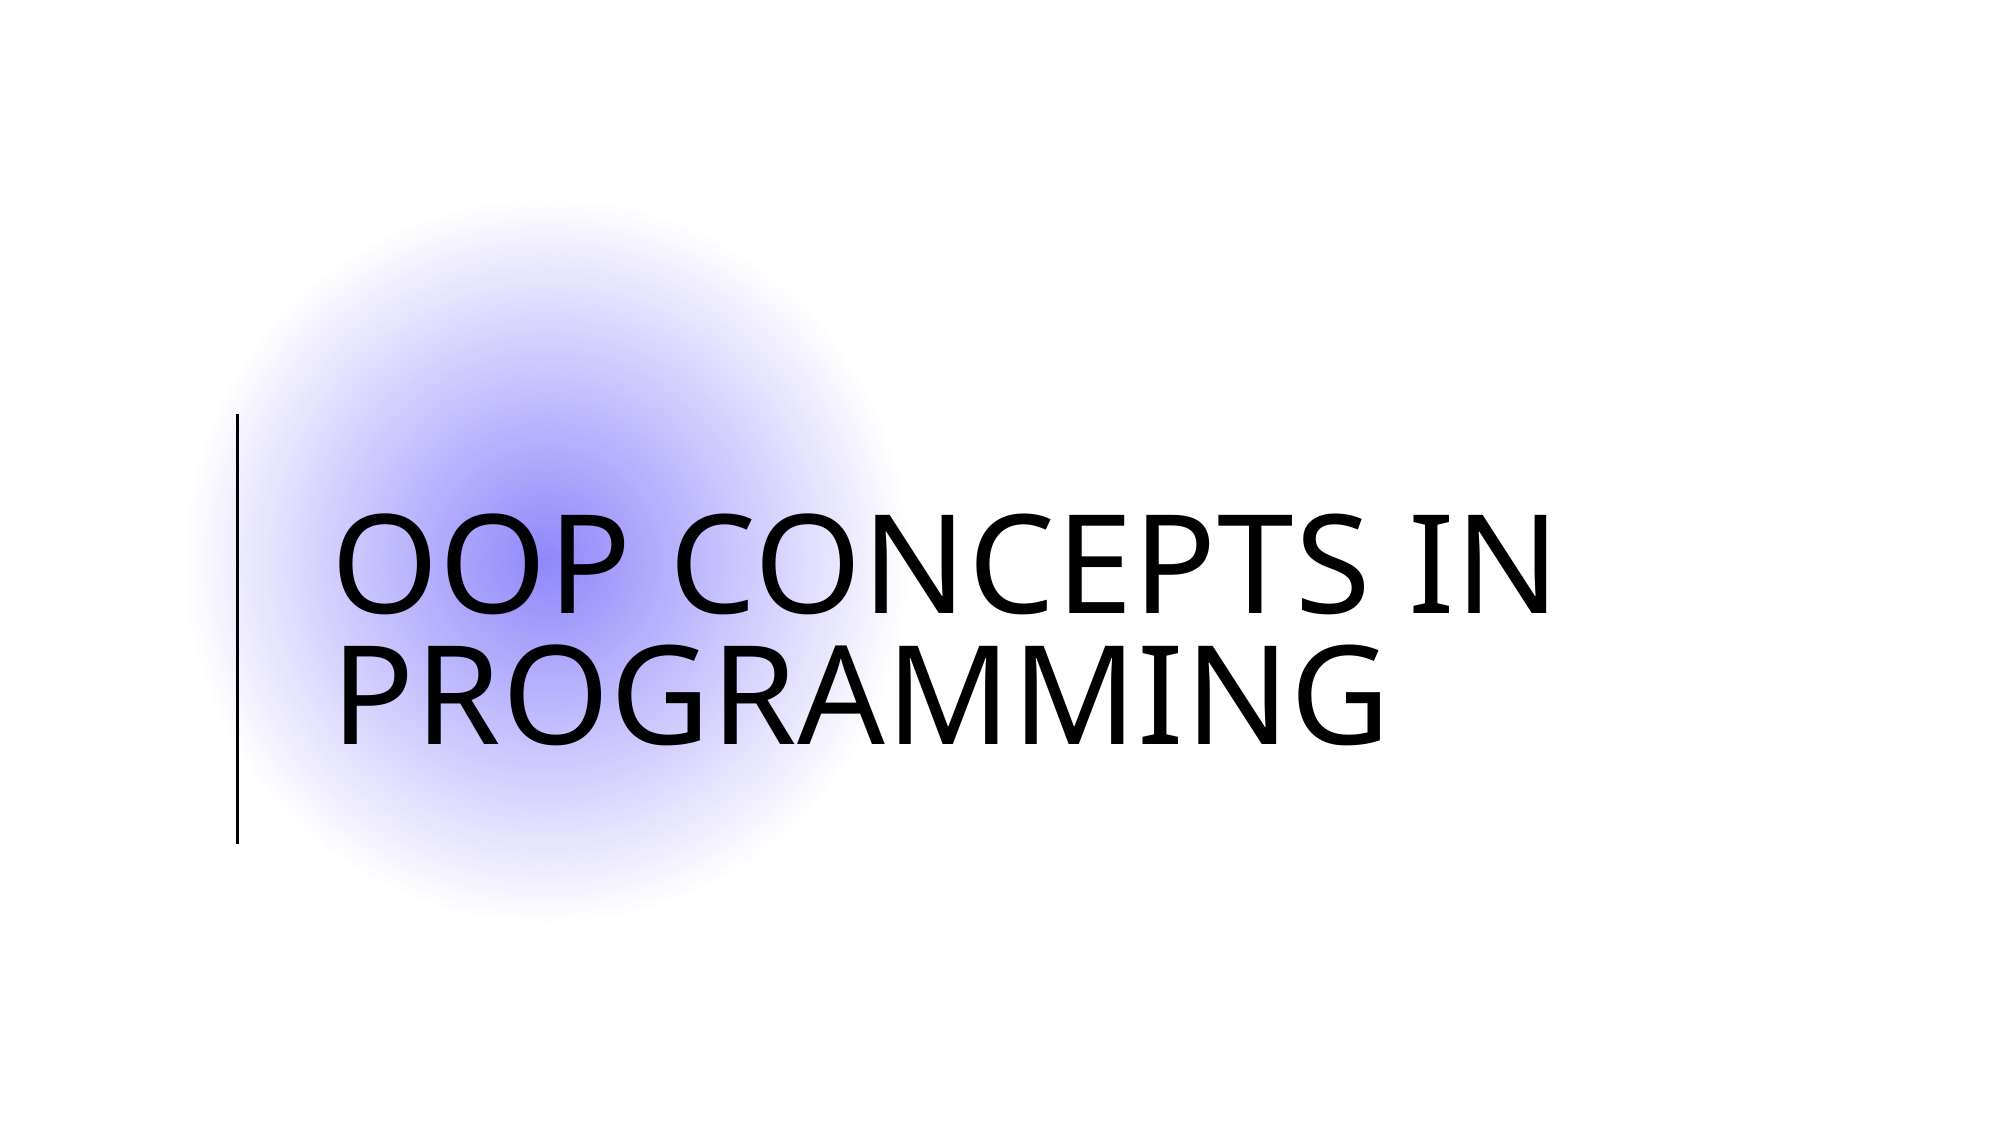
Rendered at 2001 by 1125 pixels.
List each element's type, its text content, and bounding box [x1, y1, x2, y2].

picture [182, 196, 911, 925]
title OOP CONCEPTS IN PROGRAMMING [316, 375, 1742, 779]
